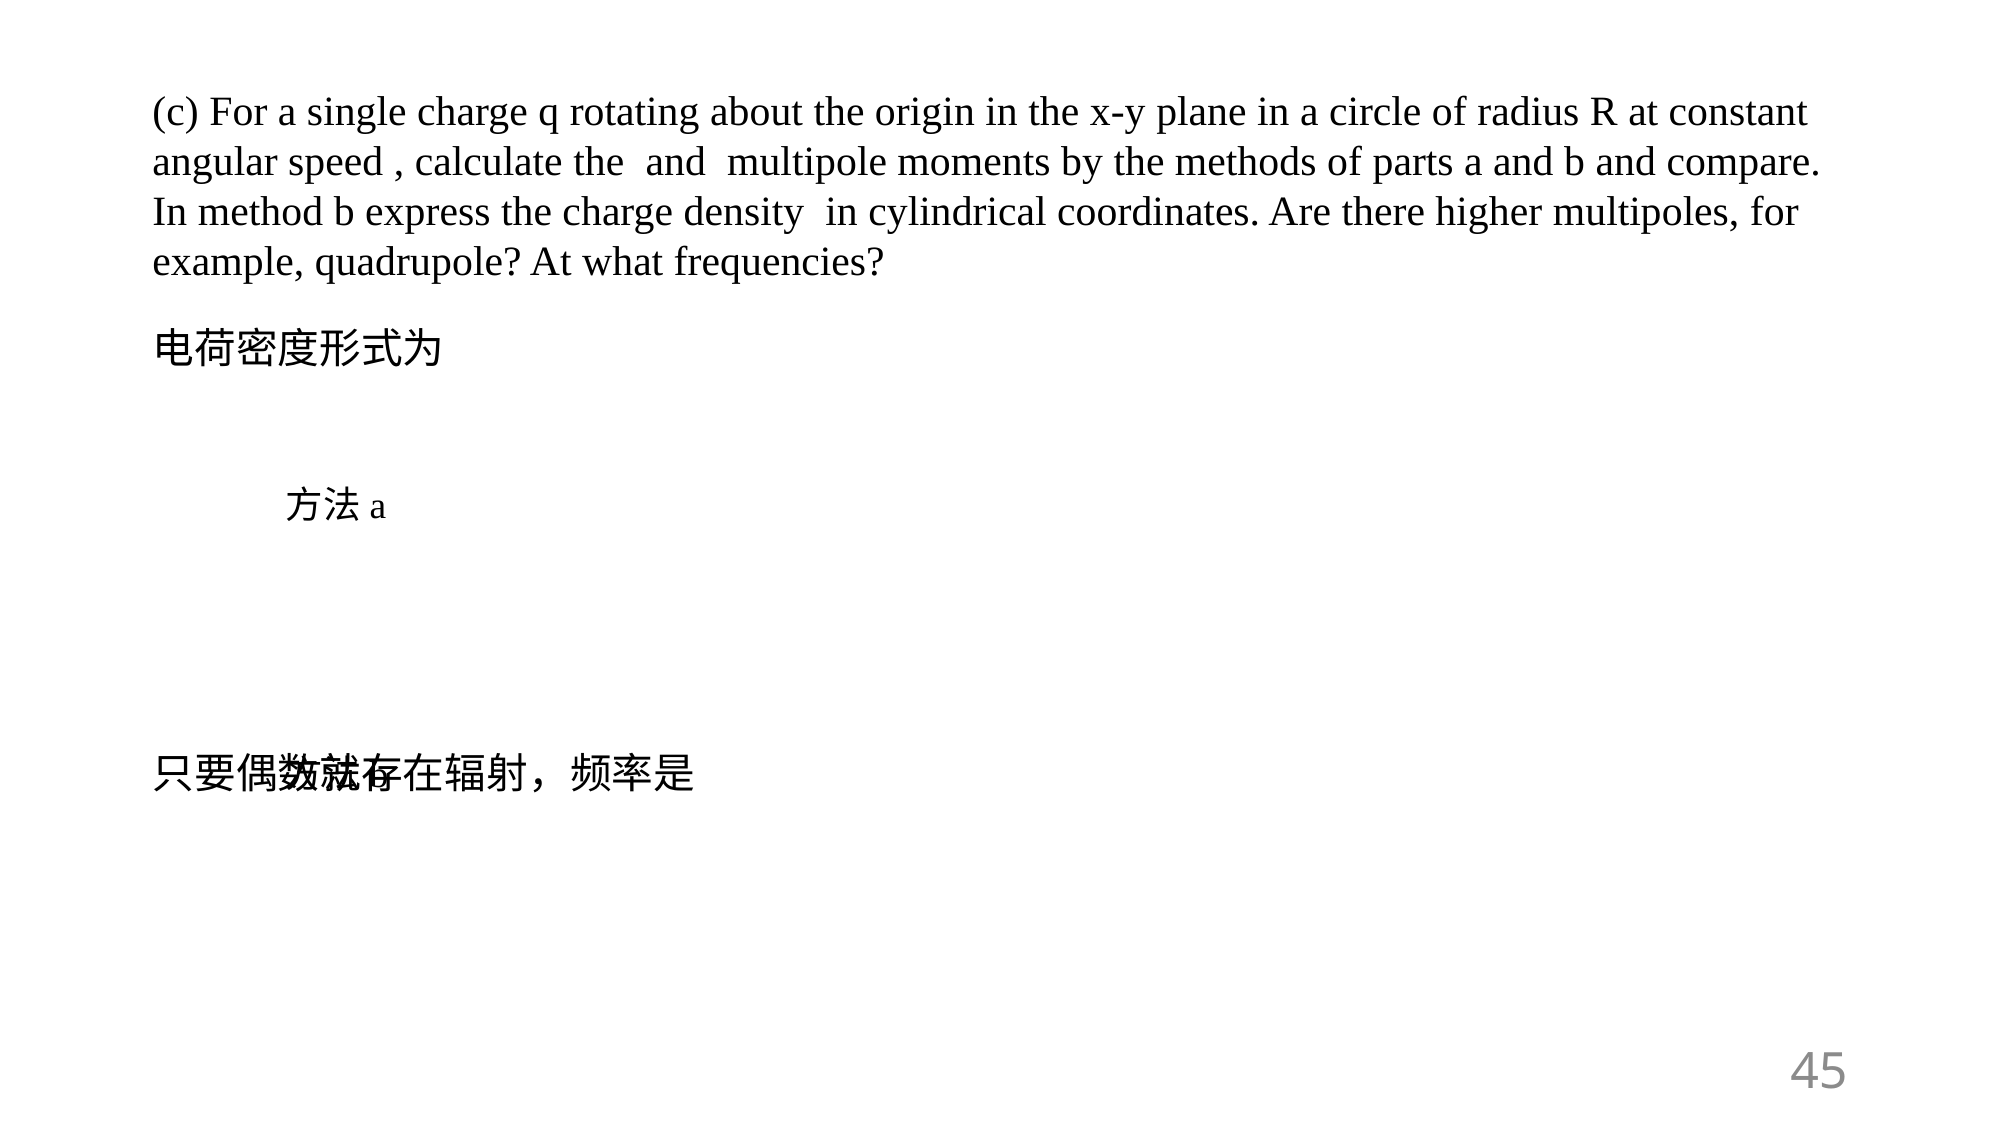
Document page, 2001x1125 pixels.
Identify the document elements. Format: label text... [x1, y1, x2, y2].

text_box 方法a [270, 473, 405, 534]
text_box 方法b [270, 742, 405, 802]
slide_number 45 [1412, 1042, 1863, 1103]
